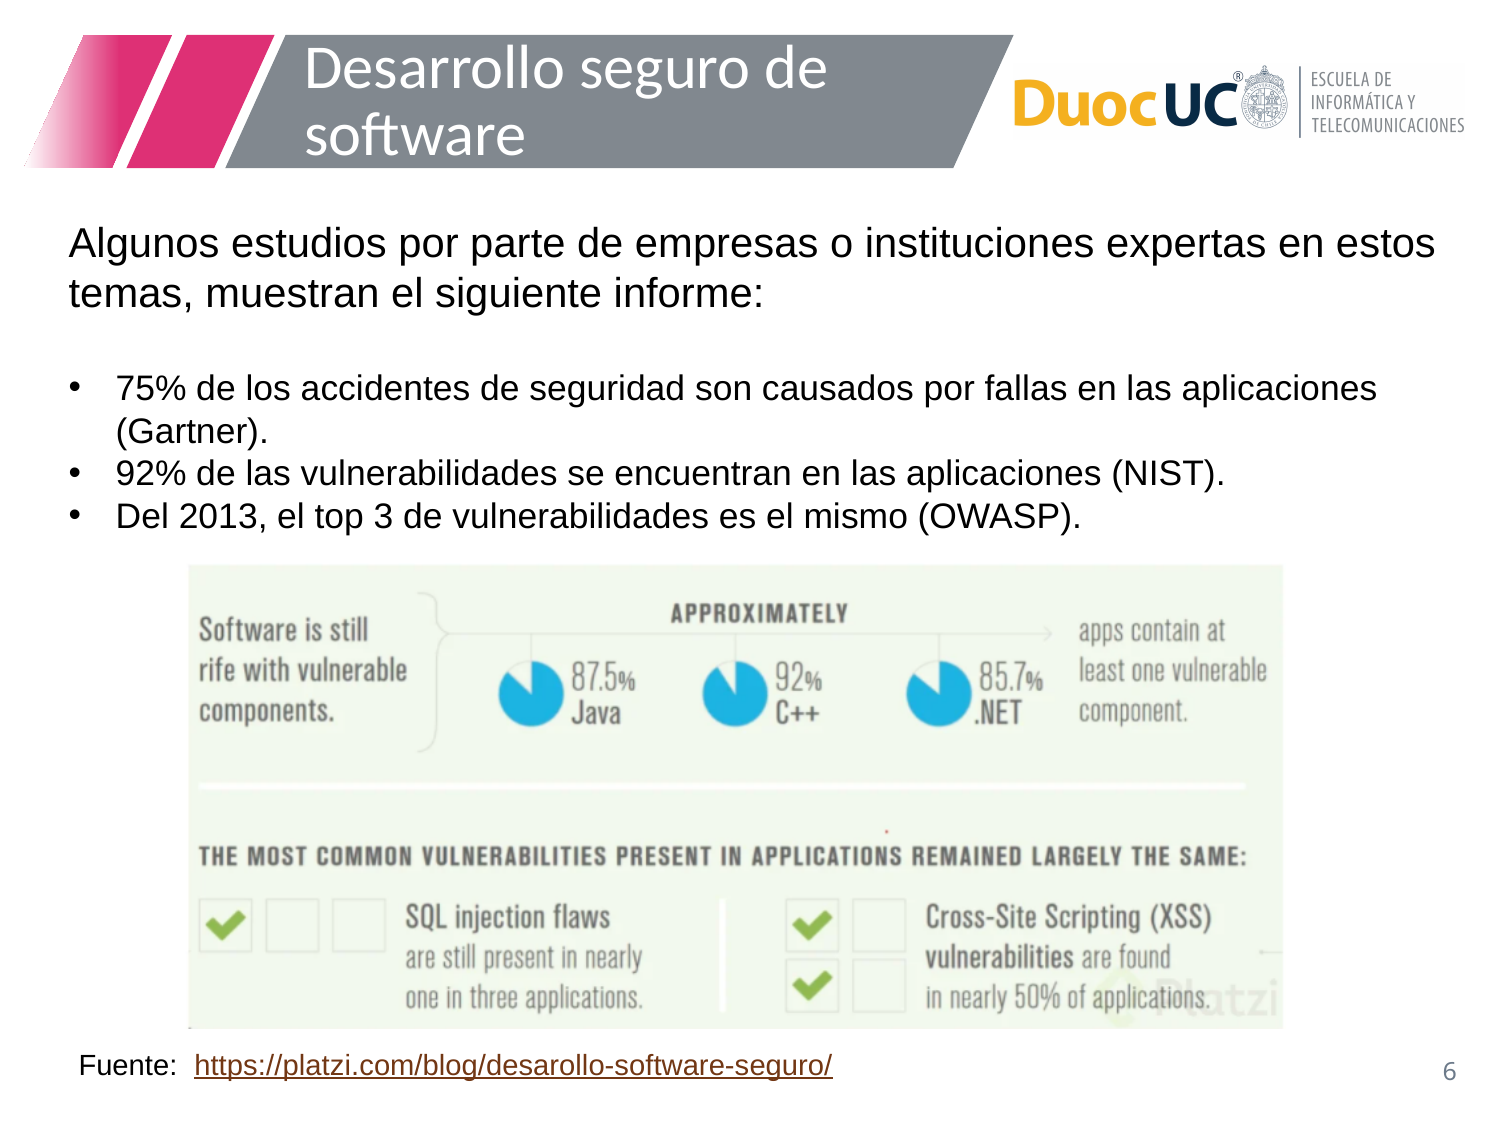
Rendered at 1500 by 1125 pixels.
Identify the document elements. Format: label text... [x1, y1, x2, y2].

picture [1013, 63, 1465, 140]
text_box Algunos estudios por parte de empresas o instituciones expertas en estos temas, muestran el siguiente informe: 75% de los accidentes de seguridad son causados por fallas en las aplicaciones (Gartner). 92% de las vulnerabilidades se encuentran en las aplicaciones (NIST). Del 2013, el top 3 de vulnerabilidades es el mismo (OWASP). [53, 207, 1464, 543]
title Desarrollo seguro de software [289, 34, 960, 169]
text_box Fuente: https://platzi.com/blog/desarollo-software-seguro/ [63, 1039, 1437, 1089]
picture [181, 561, 1286, 1030]
